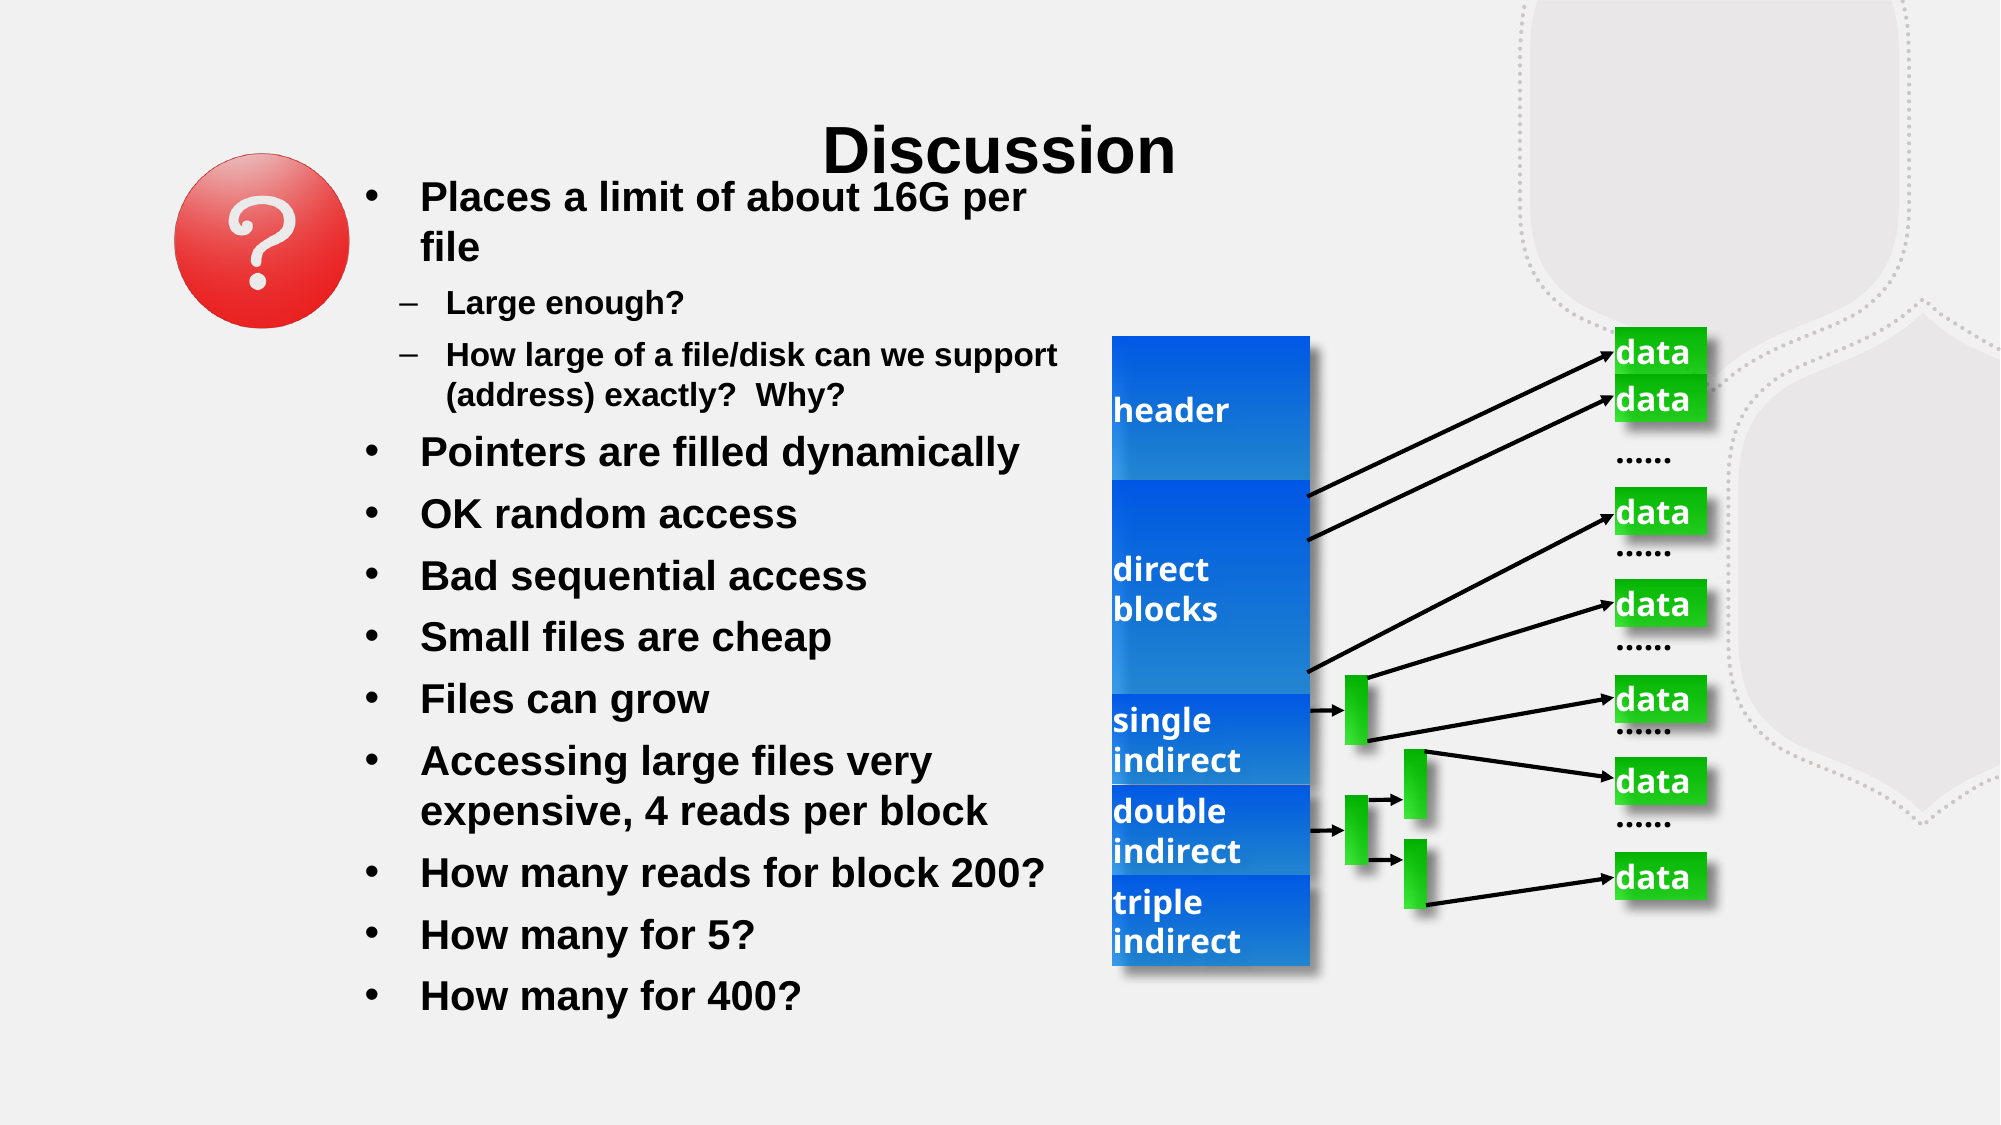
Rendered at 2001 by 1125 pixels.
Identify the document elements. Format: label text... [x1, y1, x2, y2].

text_box [1307, 514, 1615, 673]
text_box ...... [1615, 617, 1673, 658]
text_box ...... [1615, 700, 1673, 741]
text_box [1368, 853, 1404, 867]
text_box triple indirect [1112, 876, 1310, 966]
text_box [1367, 599, 1615, 679]
text_box [1310, 824, 1345, 837]
text_box data [1615, 675, 1706, 723]
text_box data [1615, 579, 1706, 627]
text_box data [1615, 757, 1706, 805]
text_box [1345, 675, 1368, 745]
text_box double indirect [1112, 785, 1310, 875]
text_box [1307, 395, 1615, 541]
text_box data [1615, 374, 1706, 422]
text_box [1368, 793, 1404, 806]
text_box ...... [1615, 523, 1673, 564]
text_box Discussion [362, 52, 1638, 241]
text_box [1307, 351, 1615, 497]
text_box data [1615, 852, 1706, 900]
text_box [1345, 795, 1368, 865]
text_box header [1112, 336, 1310, 480]
text_box data [1615, 328, 1706, 374]
text_box [1404, 749, 1427, 819]
picture [173, 152, 350, 329]
text_box Places a limit of about 16G per file Large enough? How large of a file/disk can we support (address) exactly? Why? Pointers are filled dynamically OK random access Bad sequential access Small files are cheap Files can grow Accessing large files very expensive, 4 reads per block How many reads for block 200? How many for 5? How many for 400? [349, 162, 1085, 949]
text_box [1425, 873, 1615, 906]
text_box [1424, 751, 1615, 783]
text_box direct blocks [1112, 480, 1310, 694]
text_box single indirect [1112, 694, 1310, 784]
text_box [1367, 693, 1615, 742]
text_box ...... [1615, 429, 1673, 470]
text_box [1404, 839, 1427, 909]
text_box data [1615, 487, 1706, 535]
text_box ...... [1615, 794, 1673, 835]
text_box [1310, 704, 1345, 717]
